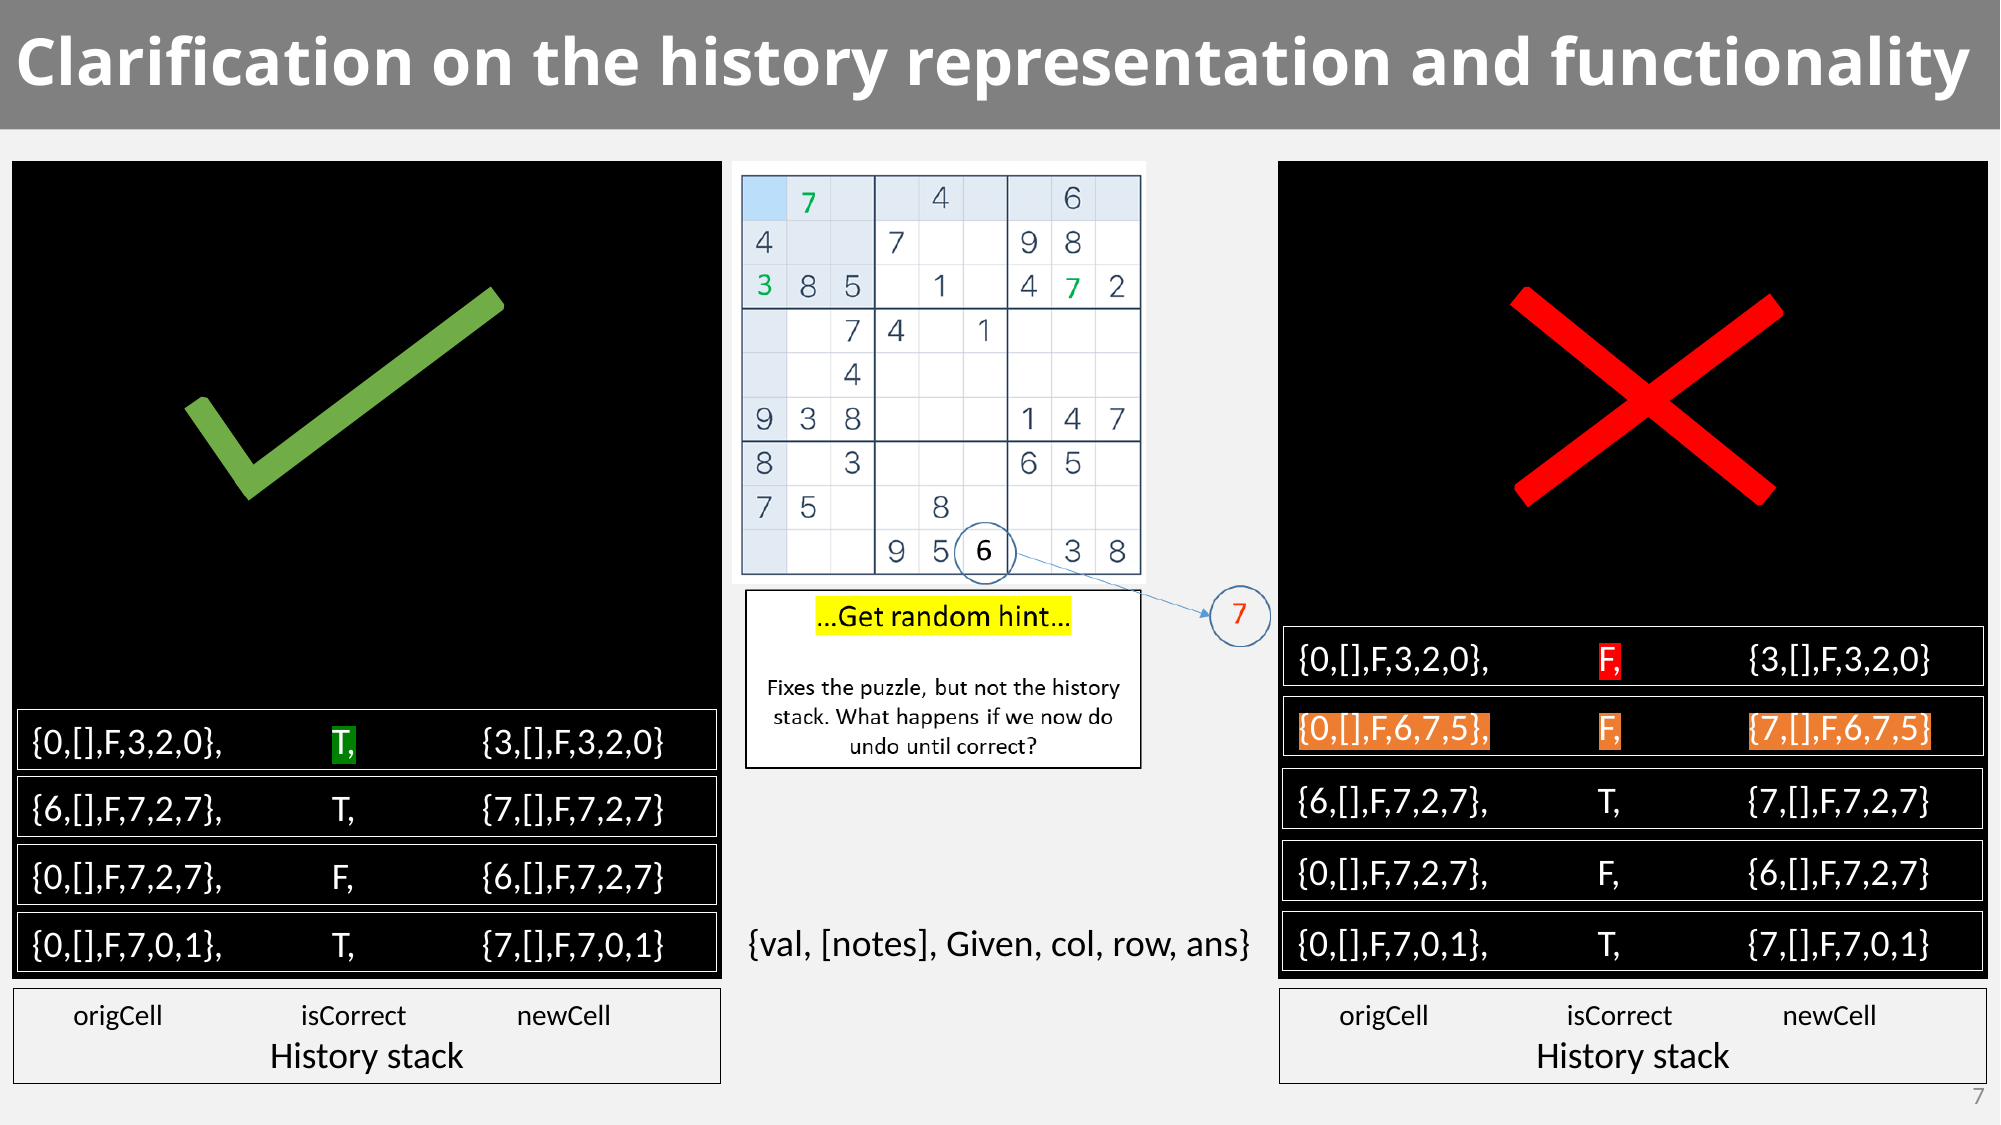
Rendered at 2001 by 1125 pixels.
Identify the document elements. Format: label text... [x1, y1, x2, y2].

text_box {0,[],F,7,2,7}, F, {6,[],F,7,2,7} [17, 844, 717, 905]
text_box [234, 285, 506, 502]
text_box [1508, 285, 1778, 507]
text_box [1278, 161, 1988, 979]
text_box {6,[],F,7,2,7}, T, {7,[],F,7,2,7} [1282, 768, 1983, 829]
text_box [182, 395, 253, 483]
slide_number 7 [1550, 1065, 2000, 1125]
text_box {0,[],F,7,2,7}, F, {6,[],F,7,2,7} [1282, 840, 1983, 901]
text_box VS [728, 391, 732, 557]
text_box [1513, 400, 1648, 509]
text_box {val, [notes], Given, col, row, ans} [720, 911, 1279, 971]
title Clarification on the history representation and functionality [0, 0, 2000, 130]
text_box {0,[],F,7,0,1}, T, {7,[],F,7,0,1} [1282, 911, 1983, 971]
text_box [1650, 291, 1785, 401]
picture [732, 161, 1271, 775]
text_box {6,[],F,7,2,7}, T, {7,[],F,7,2,7} [17, 776, 717, 837]
text_box [12, 161, 722, 979]
text_box origCell isCorrect newCell History stack [13, 988, 721, 1084]
text_box {0,[],F,7,0,1}, T, {7,[],F,7,0,1} [17, 912, 717, 972]
text_box {0,[],F,6,7,5}, F, {7,[],F,6,7,5} [1283, 696, 1984, 756]
text_box {0,[],F,3,2,0}, T, {3,[],F,3,2,0} [17, 709, 717, 770]
text_box origCell isCorrect newCell History stack [1279, 988, 1987, 1084]
text_box {0,[],F,3,2,0}, F, {3,[],F,3,2,0} [1283, 626, 1984, 686]
